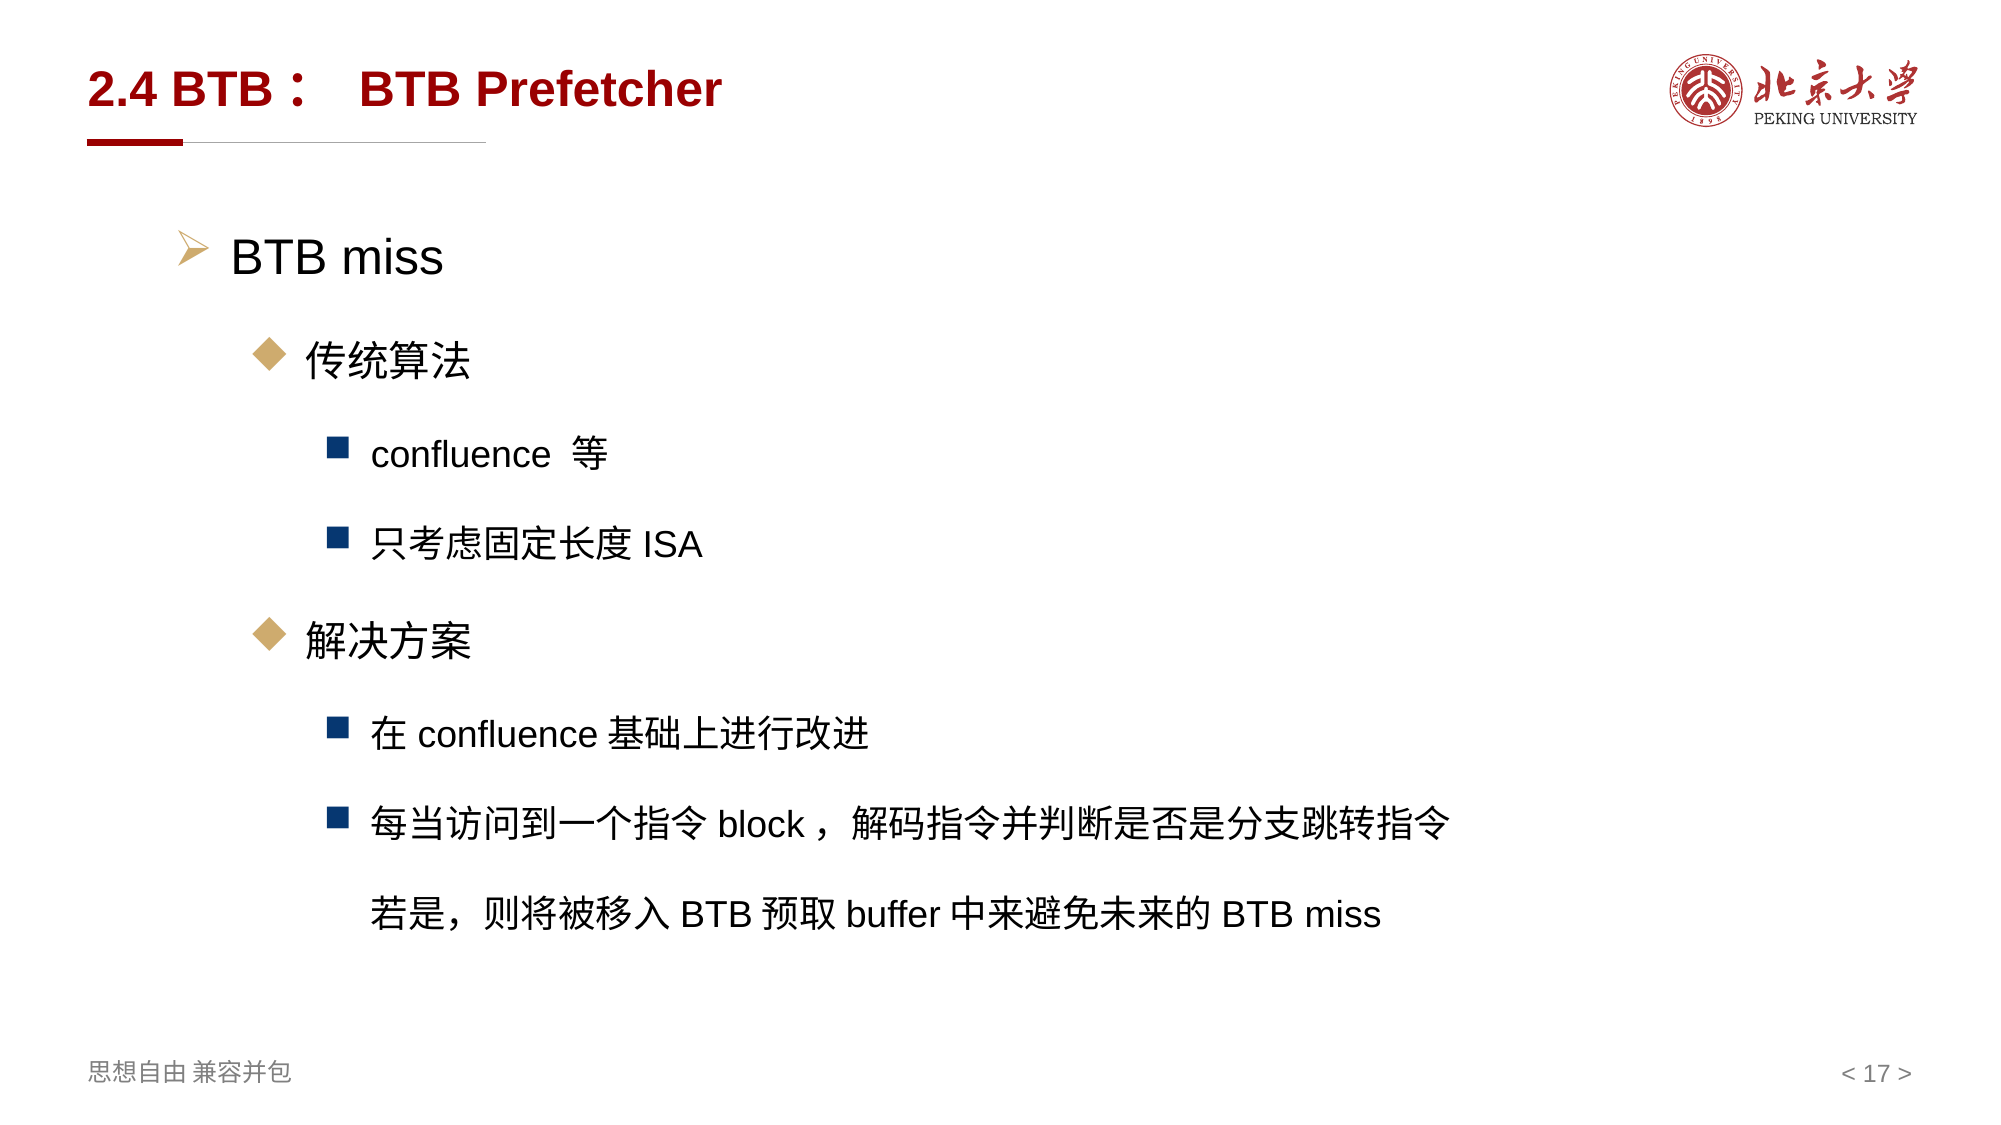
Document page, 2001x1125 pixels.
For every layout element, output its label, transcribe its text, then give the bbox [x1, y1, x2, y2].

slide_number < 17 > [1477, 1048, 1928, 1097]
text_box BTB miss 传统算法 confluence 等 只考虑固定长度ISA 解决方案 在confluence基础上进行改进 每当访问到一个指令block，解码指令并判断是否是分支跳转指令若是，则将被移入BTB预取buffer中来避免未来的BTB miss [159, 157, 1478, 943]
title 2.4 BTB： BTB Prefetcher [72, 39, 1559, 142]
